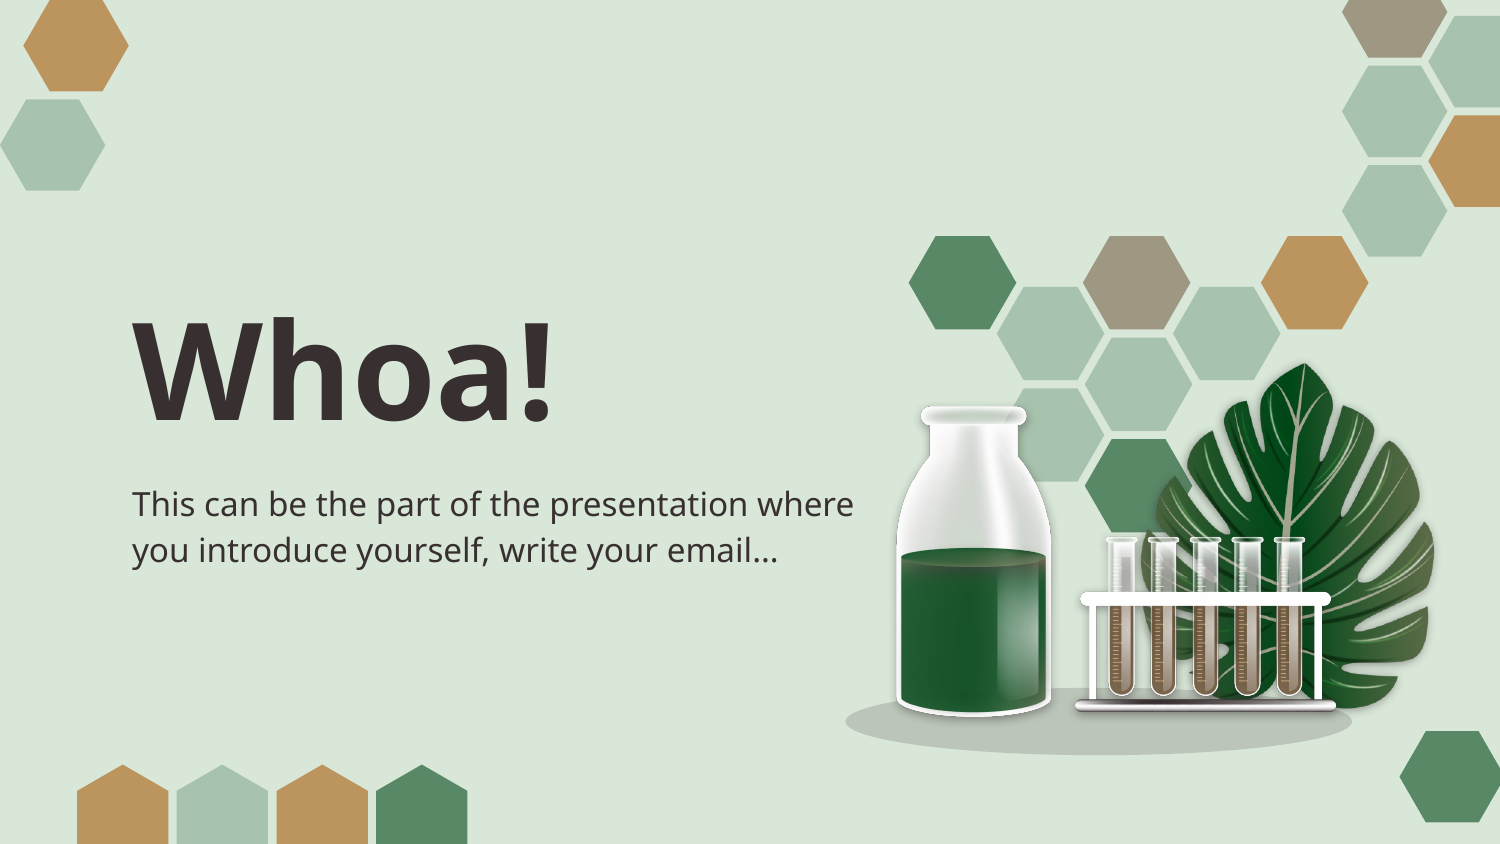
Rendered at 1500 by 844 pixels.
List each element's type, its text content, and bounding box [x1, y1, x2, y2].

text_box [845, 236, 1500, 791]
title Whoa! [116, 271, 840, 462]
subtitle This can be the part of the presentation where you introduce yourself, write your email… [116, 462, 840, 573]
